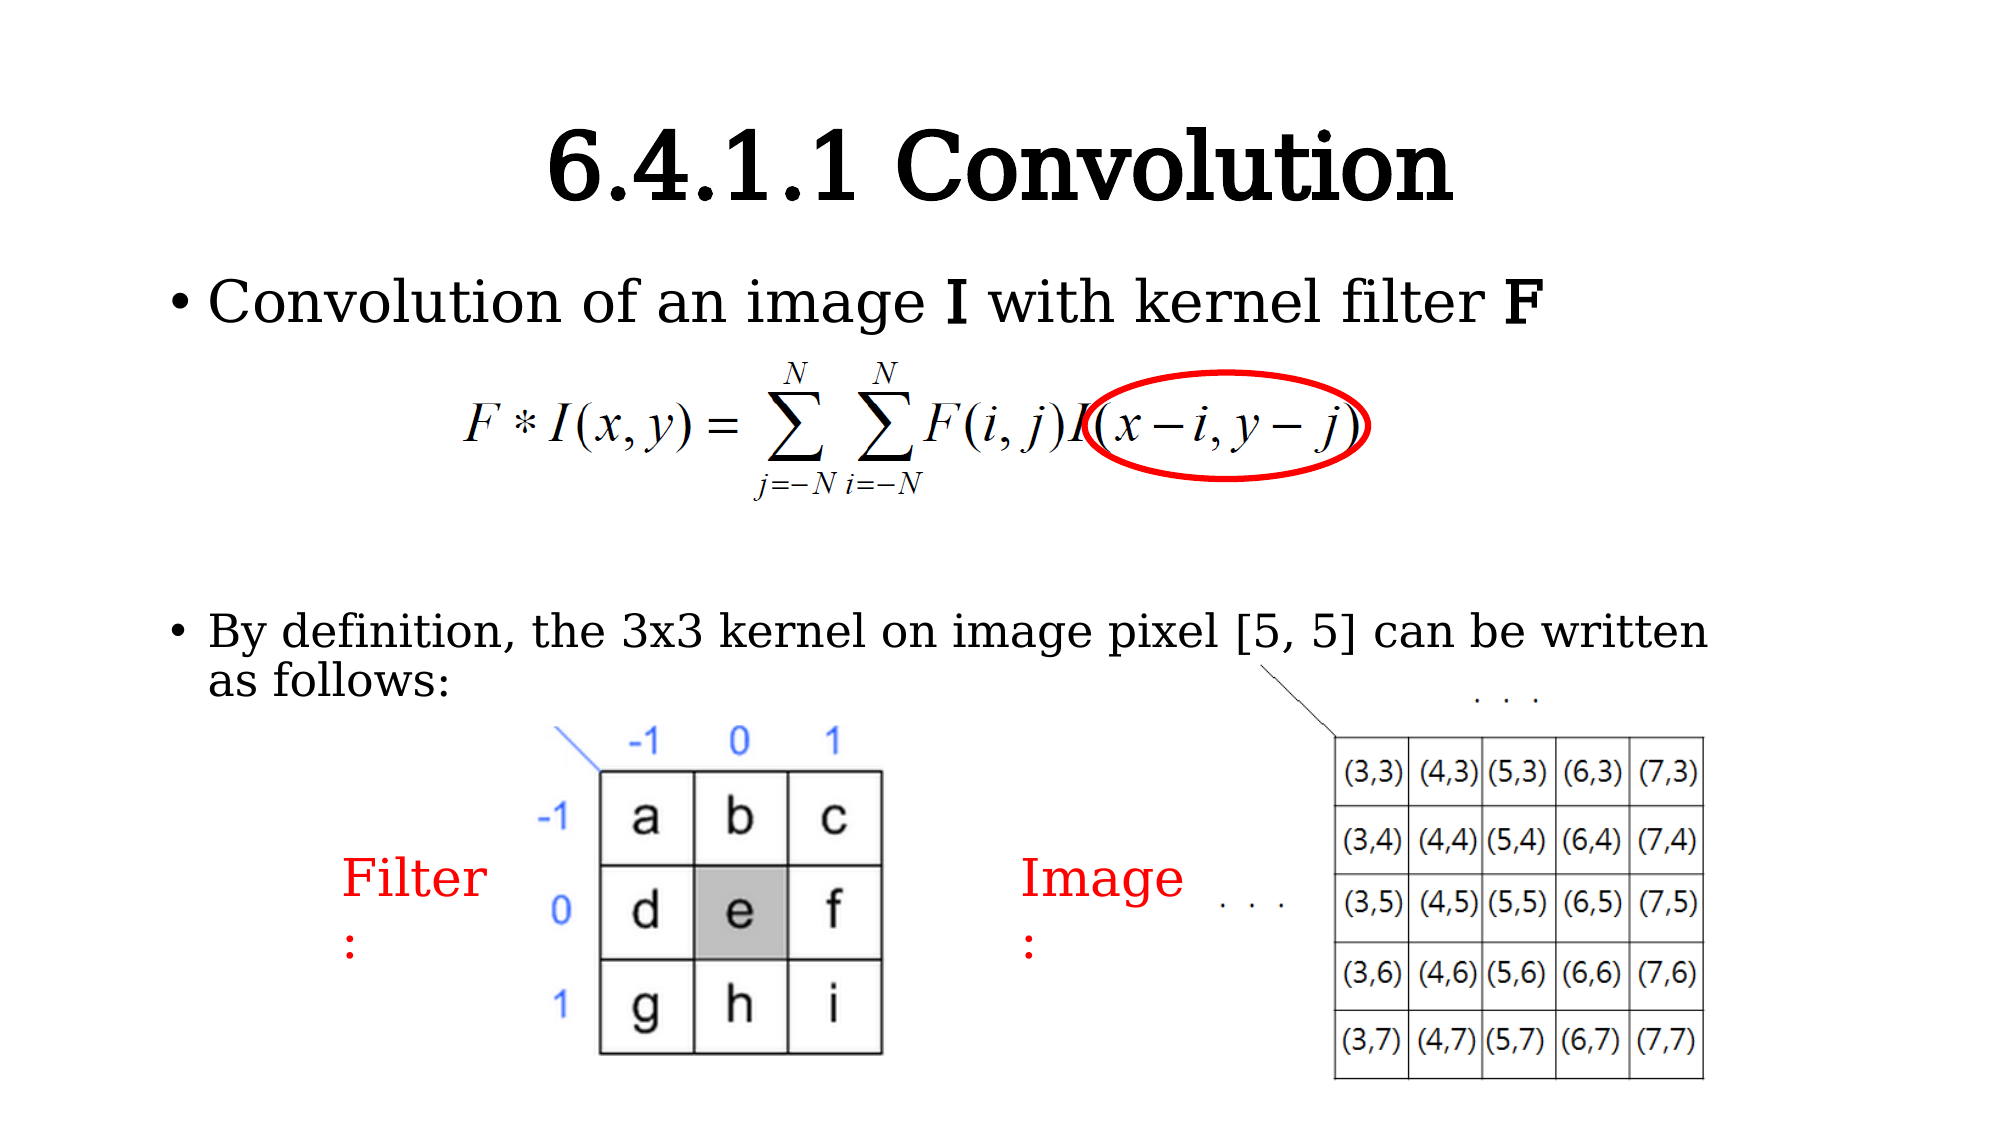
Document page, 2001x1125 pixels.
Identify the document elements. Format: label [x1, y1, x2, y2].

text_box [327, 836, 507, 977]
picture [1206, 660, 1727, 1100]
text_box [1005, 836, 1206, 977]
picture [533, 725, 909, 1067]
list [155, 264, 1764, 1125]
picture [456, 352, 1375, 507]
title [137, 59, 1863, 278]
